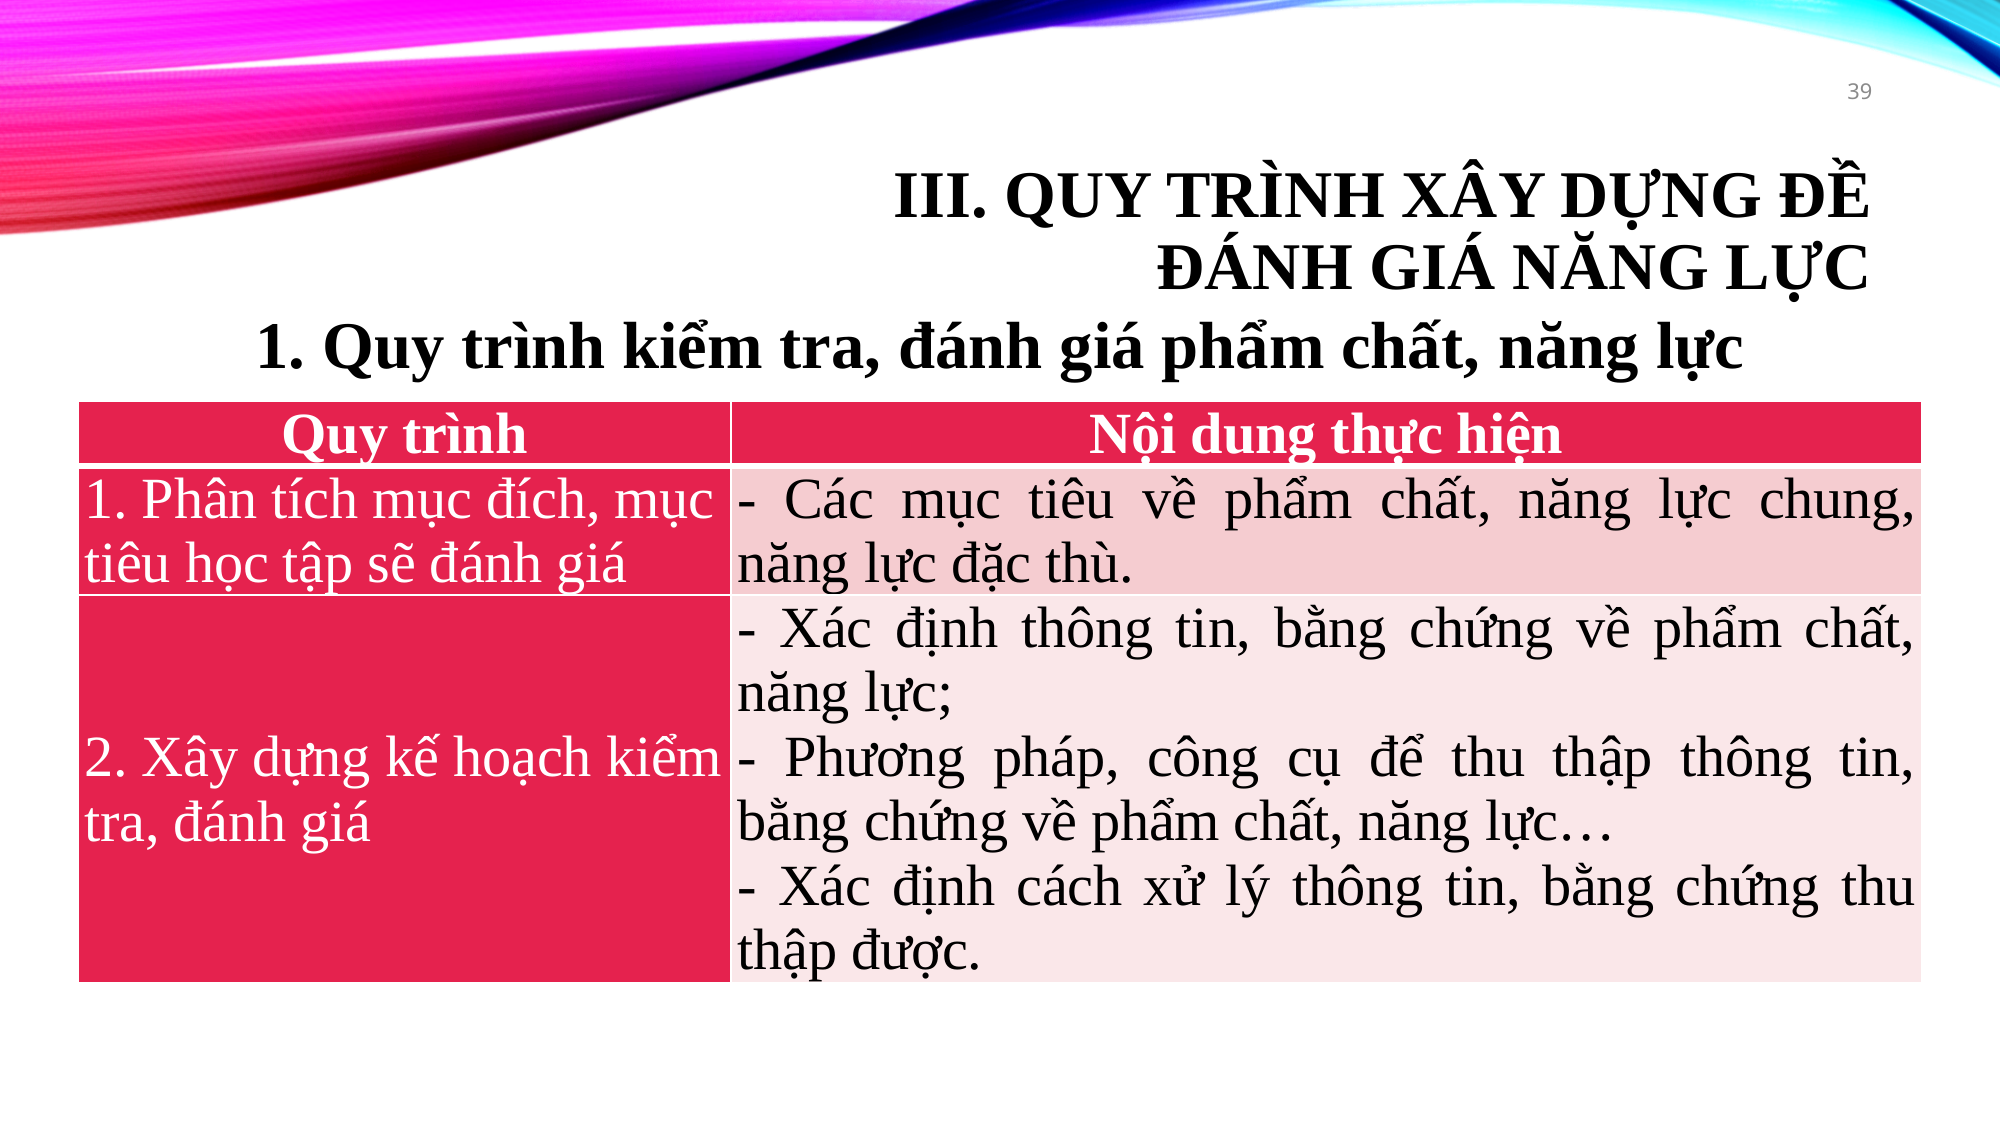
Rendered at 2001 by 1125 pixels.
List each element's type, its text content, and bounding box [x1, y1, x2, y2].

table_header Quy trình [79, 402, 730, 463]
list 1. Quy trình kiểm tra, đánh giá phẩm chất, năng lực [112, 293, 1888, 401]
picture [1890, 0, 2000, 75]
table_cell 1. Phân tích mục đích, mục tiêu học tập sẽ đánh giá [79, 469, 730, 594]
slide_number 39 [1437, 62, 1888, 123]
table_header Nội dung thực hiện [732, 402, 1921, 463]
table_cell - Xác định thông tin, bằng chứng về phẩm chất, năng lực; - Phương pháp, công cụ để thu thập thông tin, bằng chứng về phẩm chất, năng lực… - Xác định cách xử lý thông tin, bằng chứng thu thập được. [732, 596, 1921, 982]
title IiI. QUY TRÌNH XÂY DỰNG ĐỀ ĐÁNH GIÁ NĂNG LỰC [474, 125, 1888, 293]
table_cell 2. Xây dựng kế hoạch kiểm tra, đánh giá [79, 596, 730, 982]
picture [0, 0, 2000, 237]
table_cell - Các mục tiêu về phẩm chất, năng lực chung, năng lực đặc thù. [732, 469, 1921, 594]
picture [1910, 0, 2000, 45]
